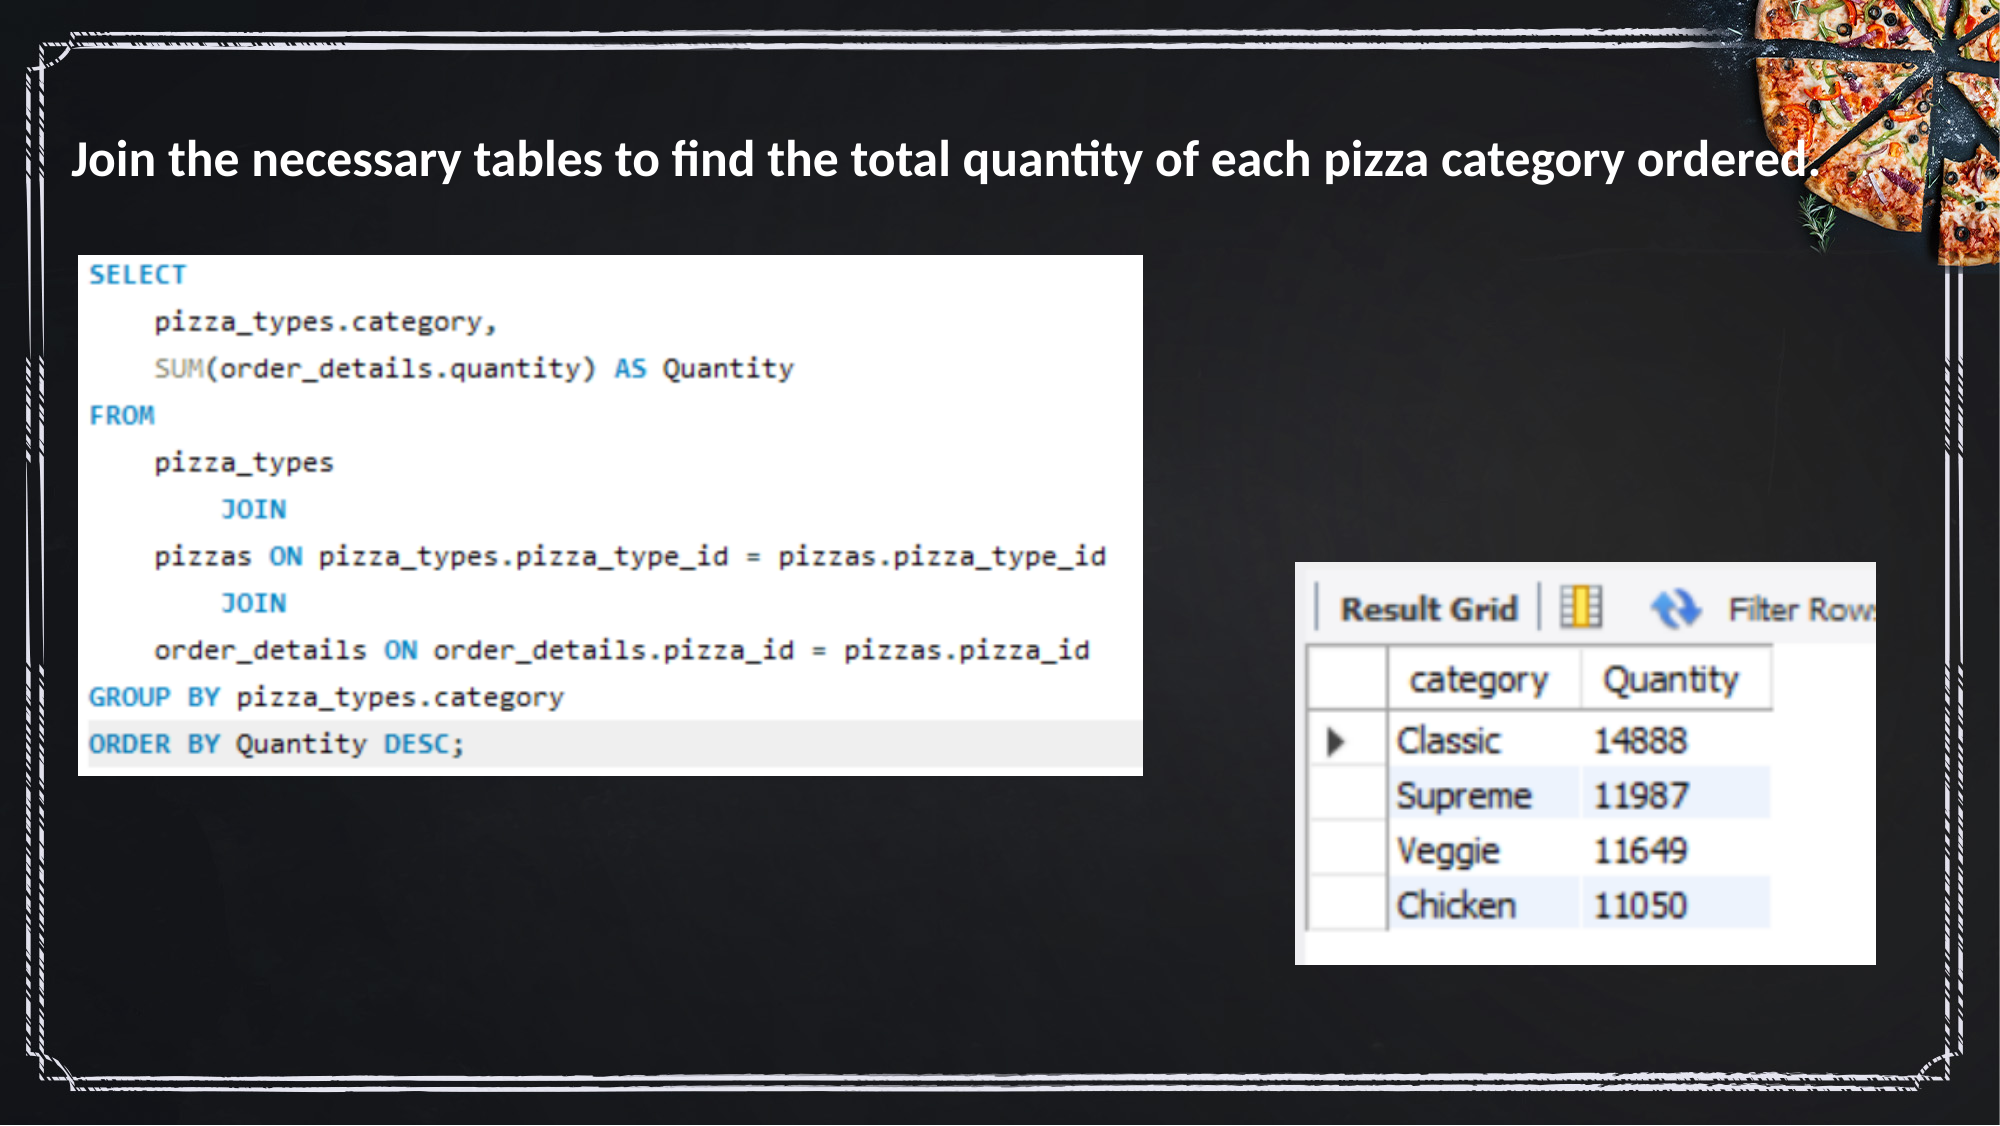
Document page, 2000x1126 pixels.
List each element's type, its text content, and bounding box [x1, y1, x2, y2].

picture [0, 0, 2000, 1125]
title Join the necessary tables to find the total quantity of each pizza category ordered. [54, 90, 1855, 222]
